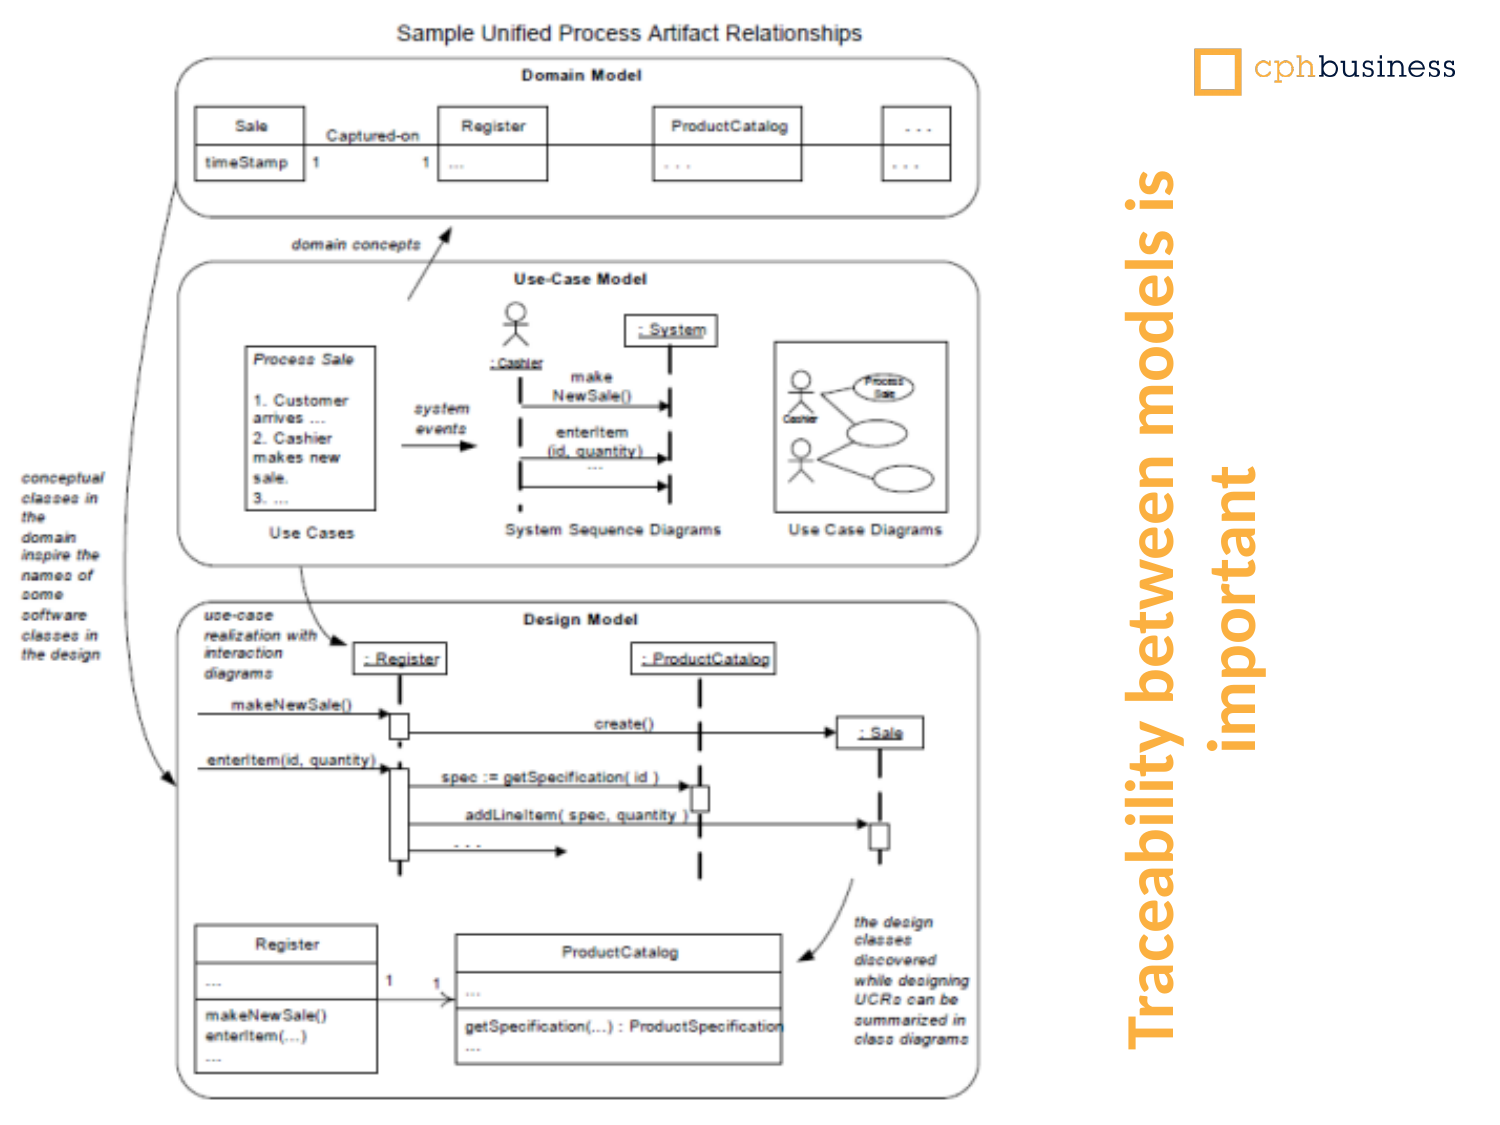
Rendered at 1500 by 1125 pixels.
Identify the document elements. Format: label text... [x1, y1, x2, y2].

picture [1147, 1, 1500, 143]
title Traceability between models is important [1097, 125, 1306, 1095]
picture [5, 10, 1034, 1125]
